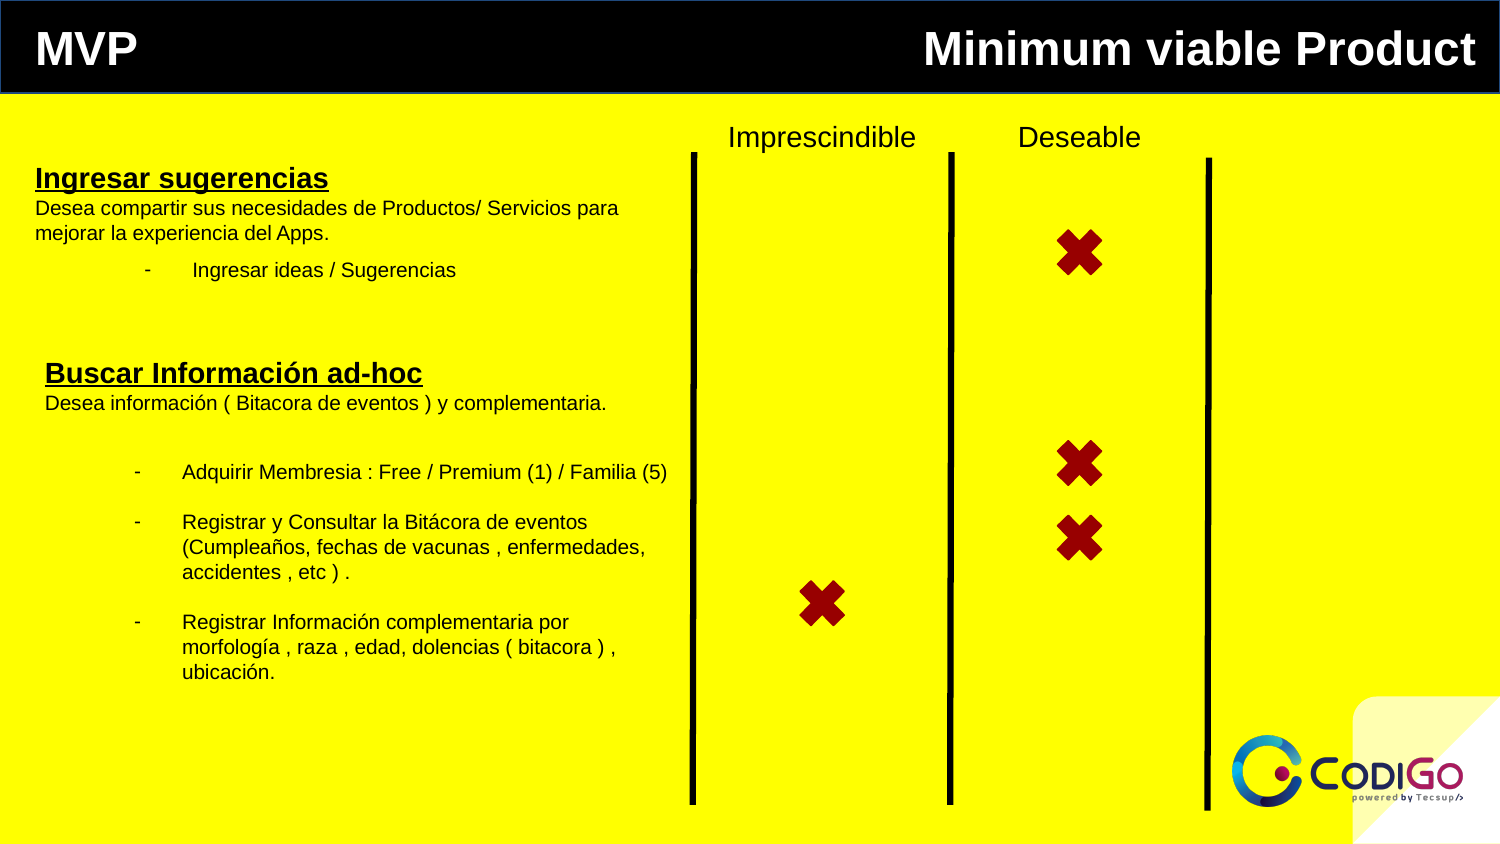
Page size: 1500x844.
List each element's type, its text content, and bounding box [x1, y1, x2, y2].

text_box [800, 580, 845, 626]
text_box Minimum viable Product [749, 2, 1493, 91]
text_box [1057, 440, 1102, 486]
text_box Buscar Información ad-hoc Desea información ( Bitacora de eventos ) y complementaria. [29, 339, 682, 430]
picture [1232, 735, 1463, 807]
text_box Adquirir Membresia : Free / Premium (1) / Familia (5) Registrar y Consultar la Bitácora de eventos (Cumpleaños, fechas de vacunas , enfermedades, accidentes , etc ) . Registrar Información complementaria por morfología , raza , edad, dolencias ( bitacora ) , ubicación. [92, 444, 687, 699]
text_box Ingresar sugerencias Desea compartir sus necesidades de Productos/ Servicios para mejorar la experiencia del Apps. [19, 144, 657, 260]
text_box [1057, 515, 1102, 560]
text_box [0, 0, 1500, 94]
text_box Deseable [965, 103, 1194, 169]
text_box [1057, 230, 1102, 275]
text_box MVP [19, 2, 749, 91]
text_box Imprescindible [707, 103, 937, 169]
text_box Ingresar ideas / Sugerencias [102, 244, 627, 295]
